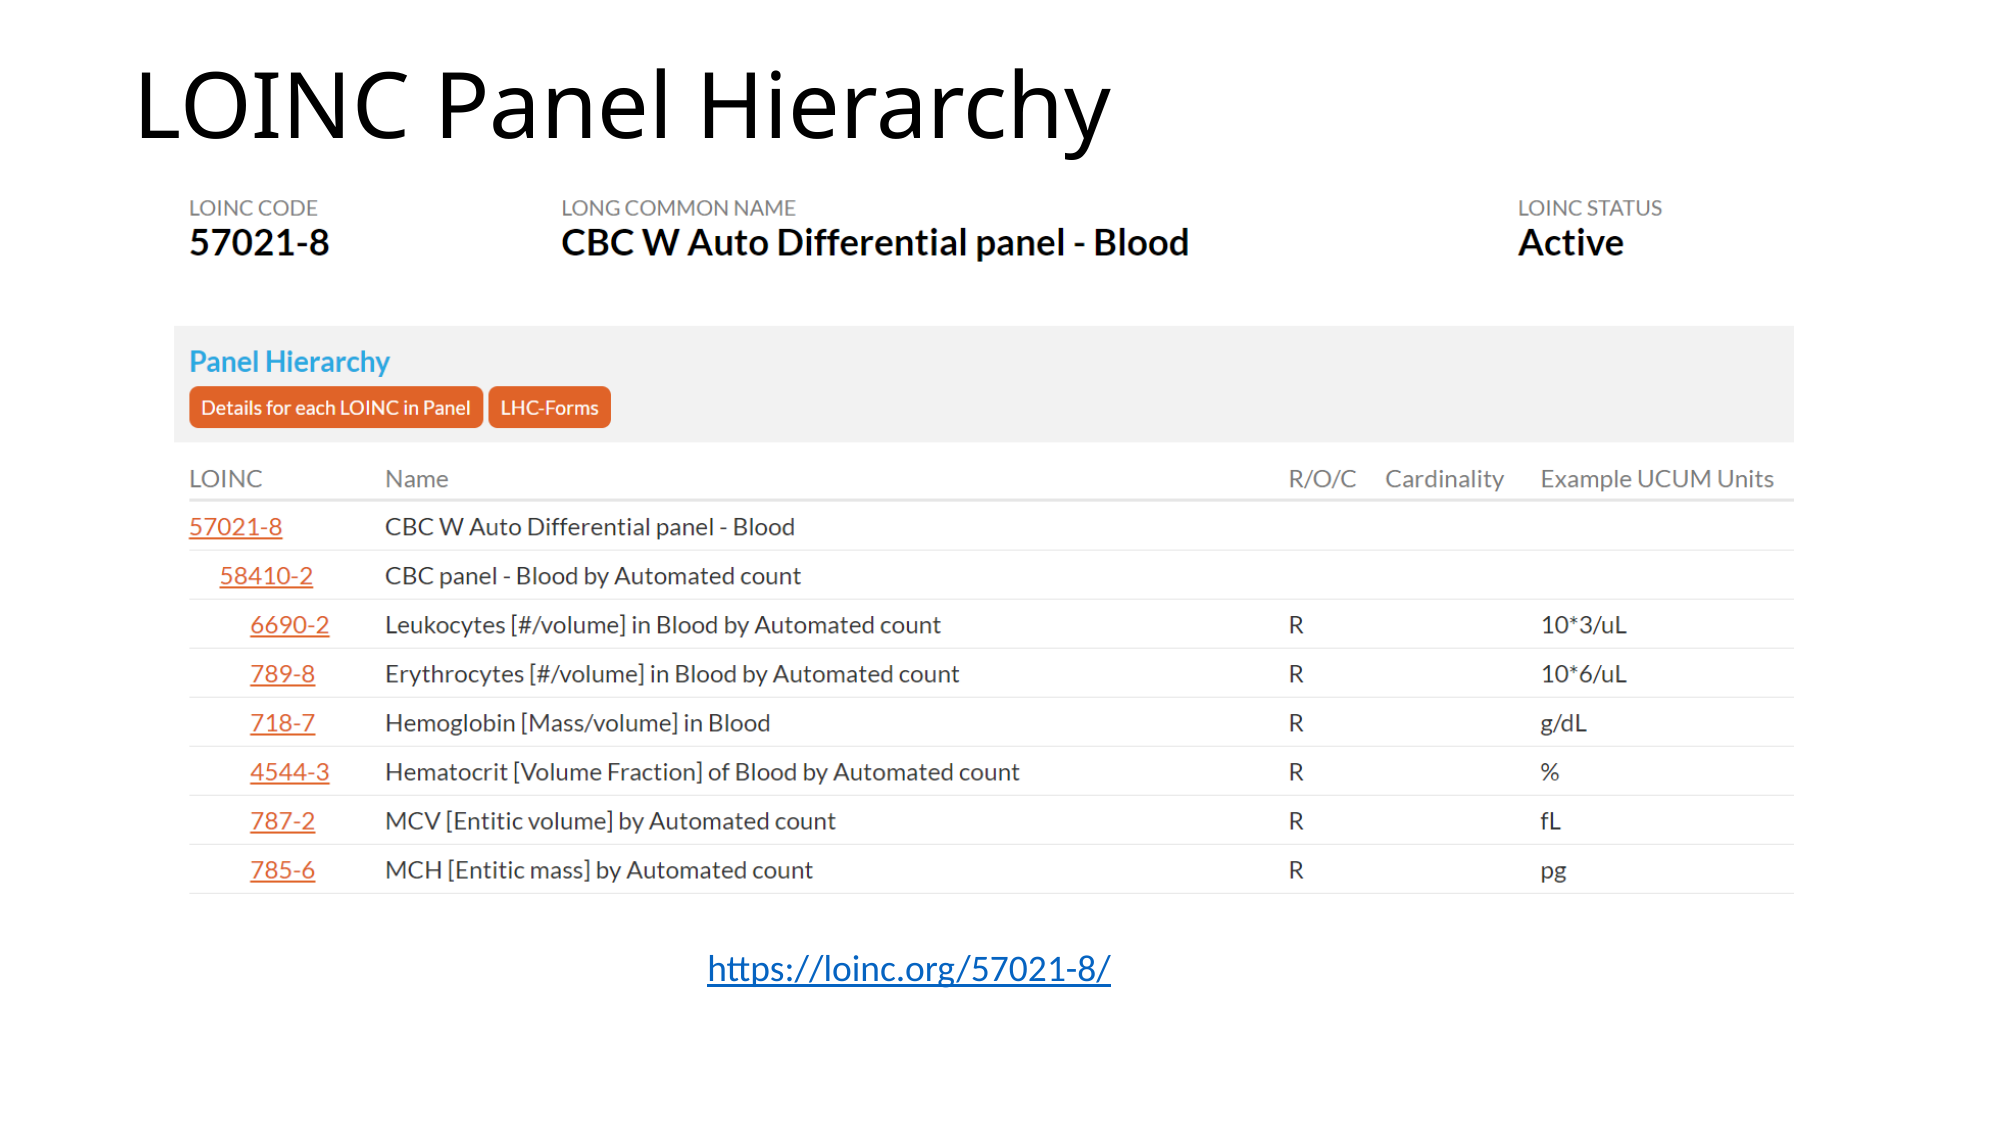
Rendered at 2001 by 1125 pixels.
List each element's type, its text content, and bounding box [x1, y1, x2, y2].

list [169, 186, 1794, 901]
title LOINC Panel Hierarchy [118, 0, 1844, 218]
text_box https://loinc.org/57021-8/ [692, 937, 1352, 997]
